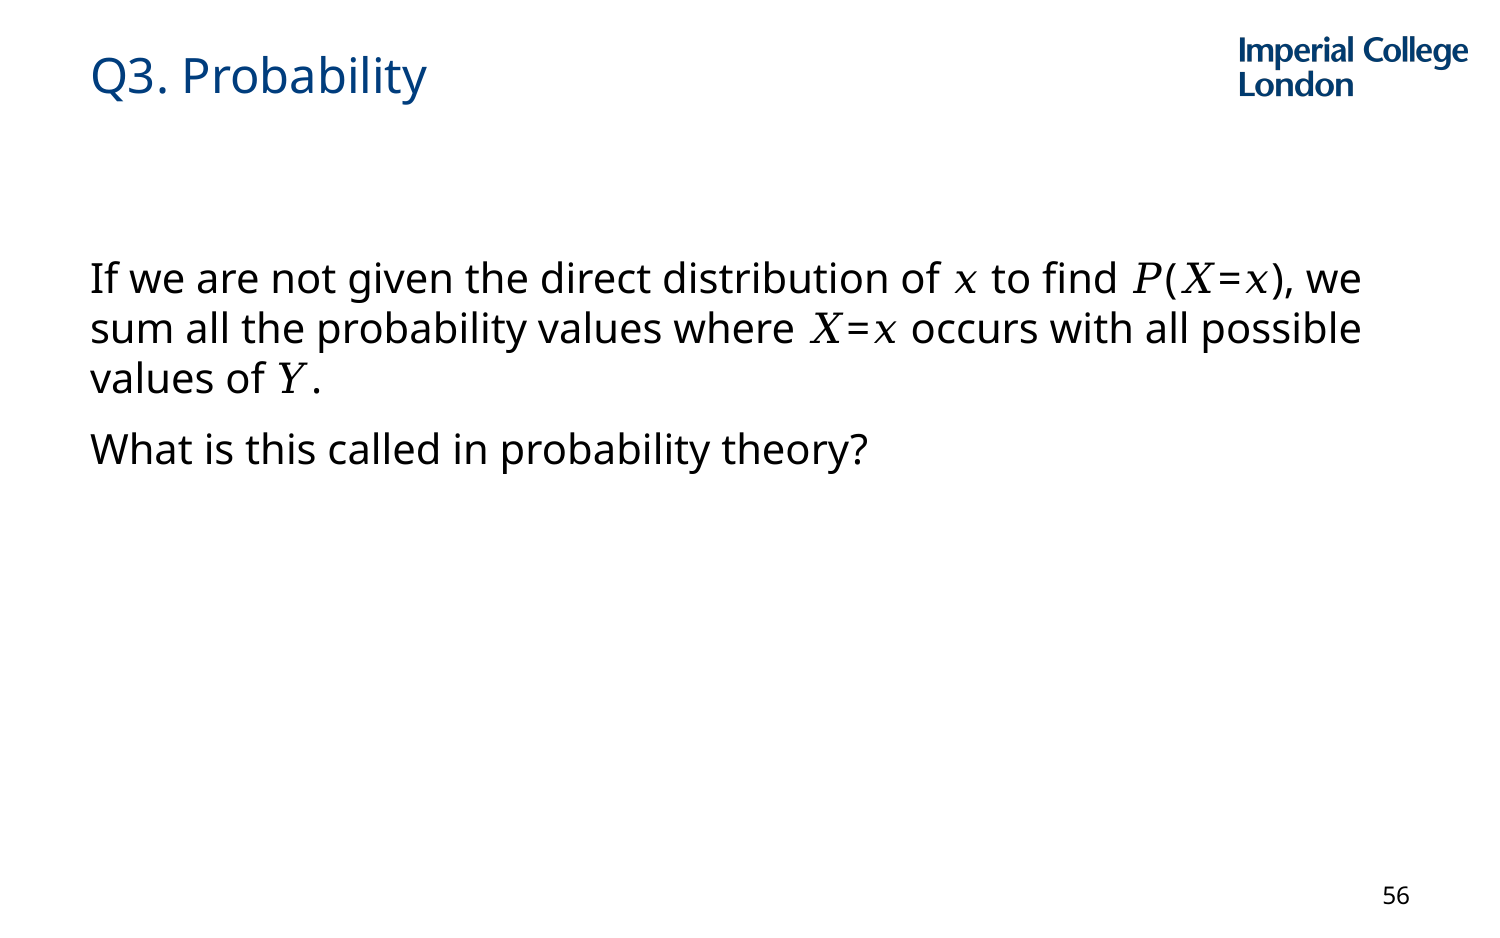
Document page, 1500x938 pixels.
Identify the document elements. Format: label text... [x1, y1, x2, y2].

title Q3. Probability [75, 0, 1425, 153]
slide_number 56 [1074, 872, 1426, 920]
picture [1425, 18, 1486, 114]
